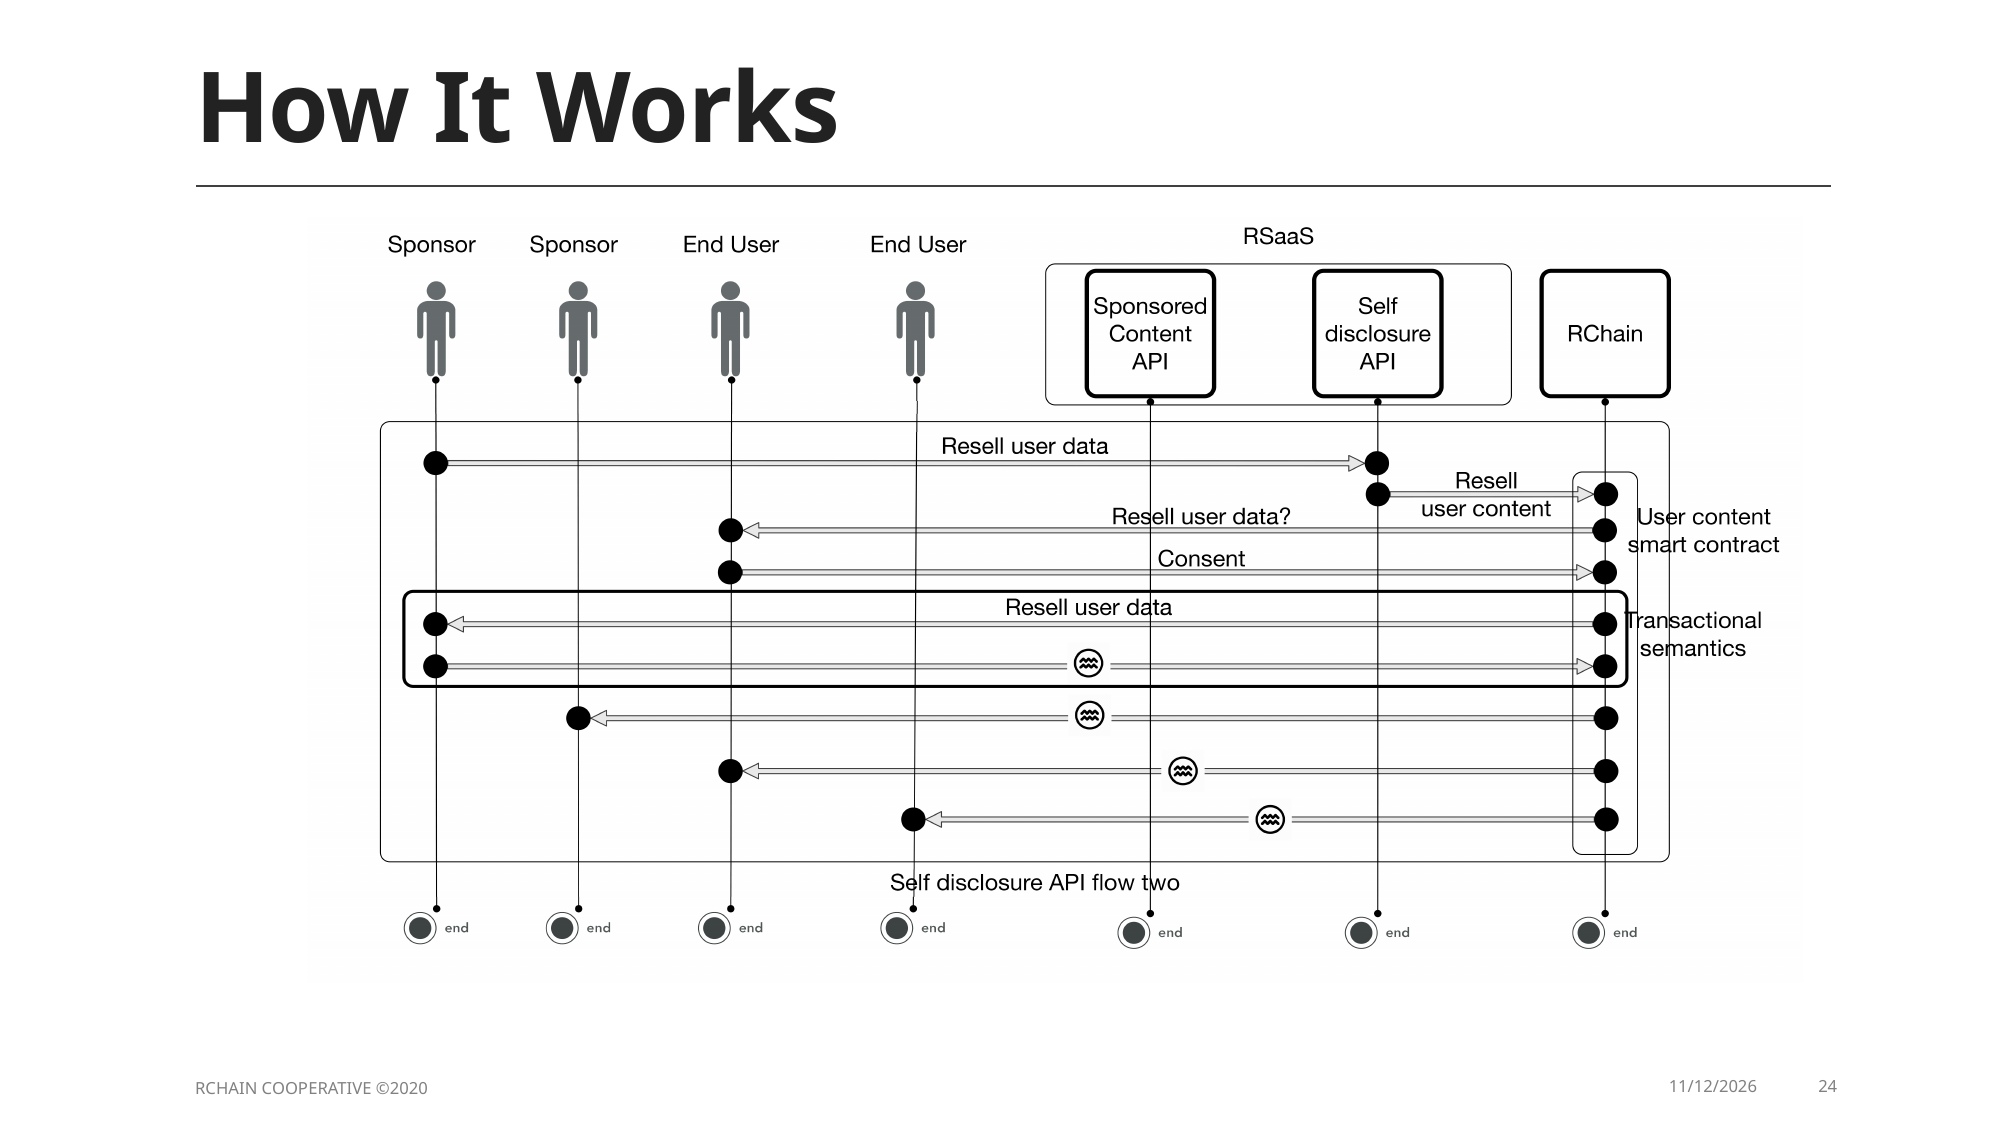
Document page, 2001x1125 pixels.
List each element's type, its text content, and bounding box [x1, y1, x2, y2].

title How It Works [180, 16, 1830, 172]
footer Rchain Cooperative ©2020 [180, 1057, 1299, 1118]
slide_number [1348, 1057, 1773, 1118]
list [306, 216, 1804, 984]
slide_number 24 [1803, 1057, 1932, 1118]
